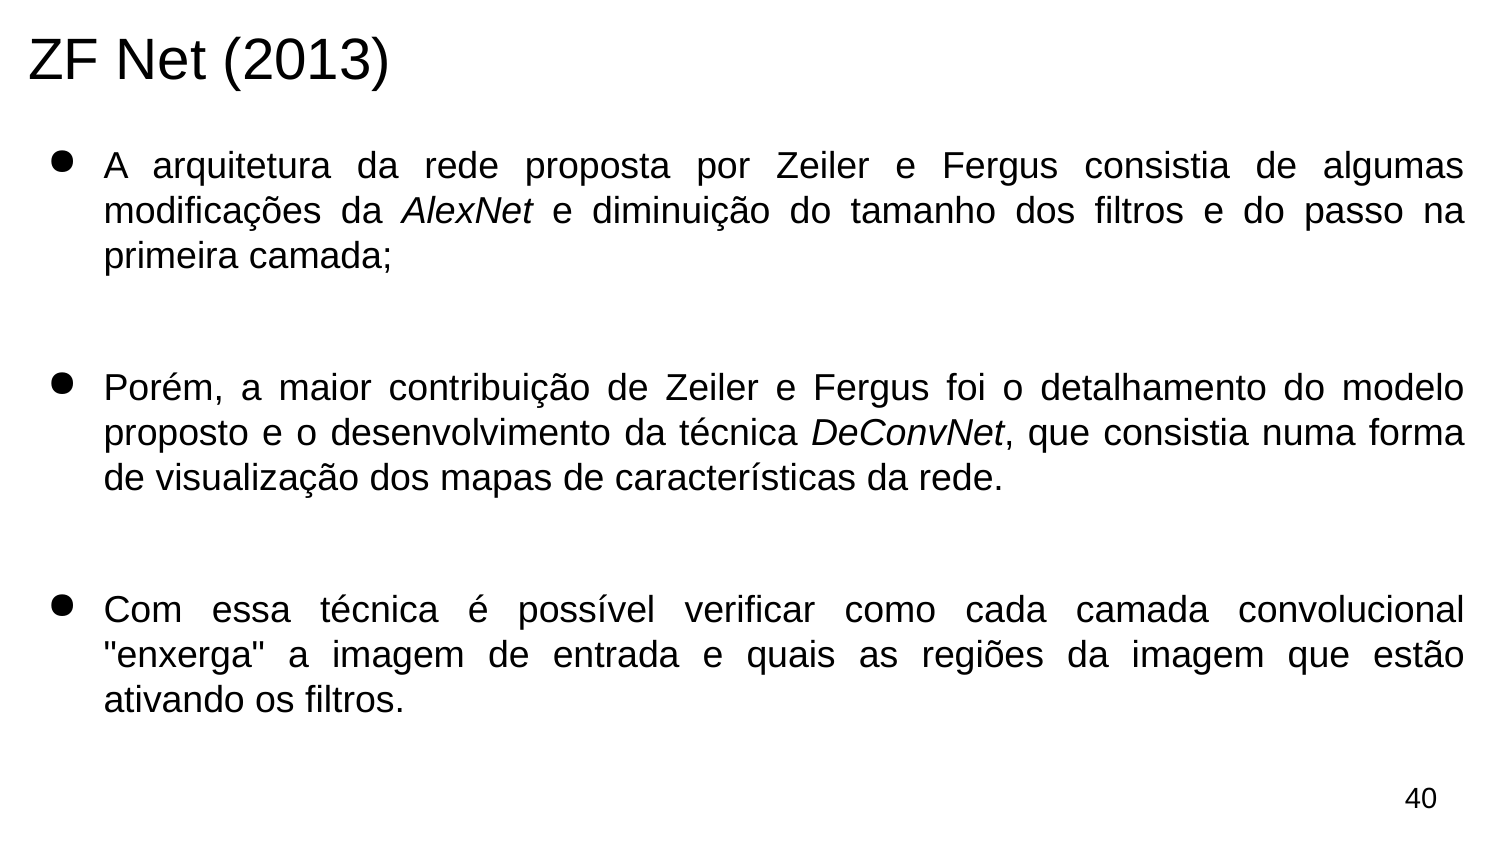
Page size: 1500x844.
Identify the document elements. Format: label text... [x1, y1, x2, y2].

slide_number ‹#› [1389, 789, 1480, 830]
text_box A arquitetura da rede proposta por Zeiler e Fergus consistia de algumas modificações da AlexNet e diminuição do tamanho dos filtros e do passo na primeira camada; Porém, a maior contribuição de Zeiler e Fergus foi o detalhamento do modelo proposto e o desenvolvimento da técnica DeConvNet, que consistia numa forma de visualização dos mapas de características da rede. Com essa técnica é possível verificar como cada camada convolucional "enxerga" a imagem de entrada e quais as regiões da imagem que estão ativando os filtros. [13, 126, 1480, 789]
title ZF Net (2013) [13, 6, 1412, 101]
